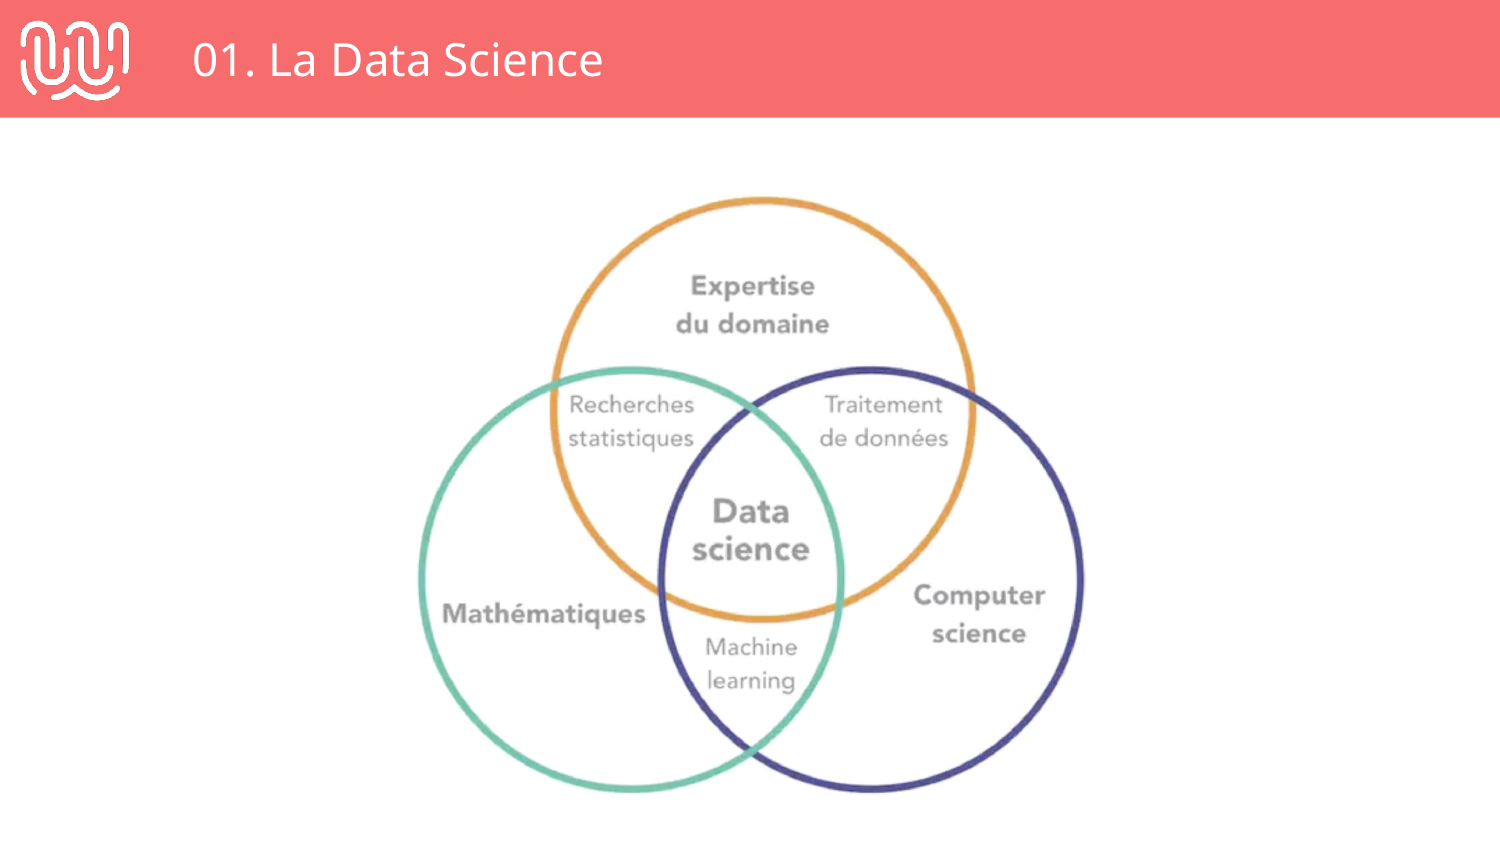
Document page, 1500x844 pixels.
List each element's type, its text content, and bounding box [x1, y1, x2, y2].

picture [358, 158, 1142, 835]
title 01. La Data Science [192, 0, 807, 118]
picture [20, 20, 134, 101]
